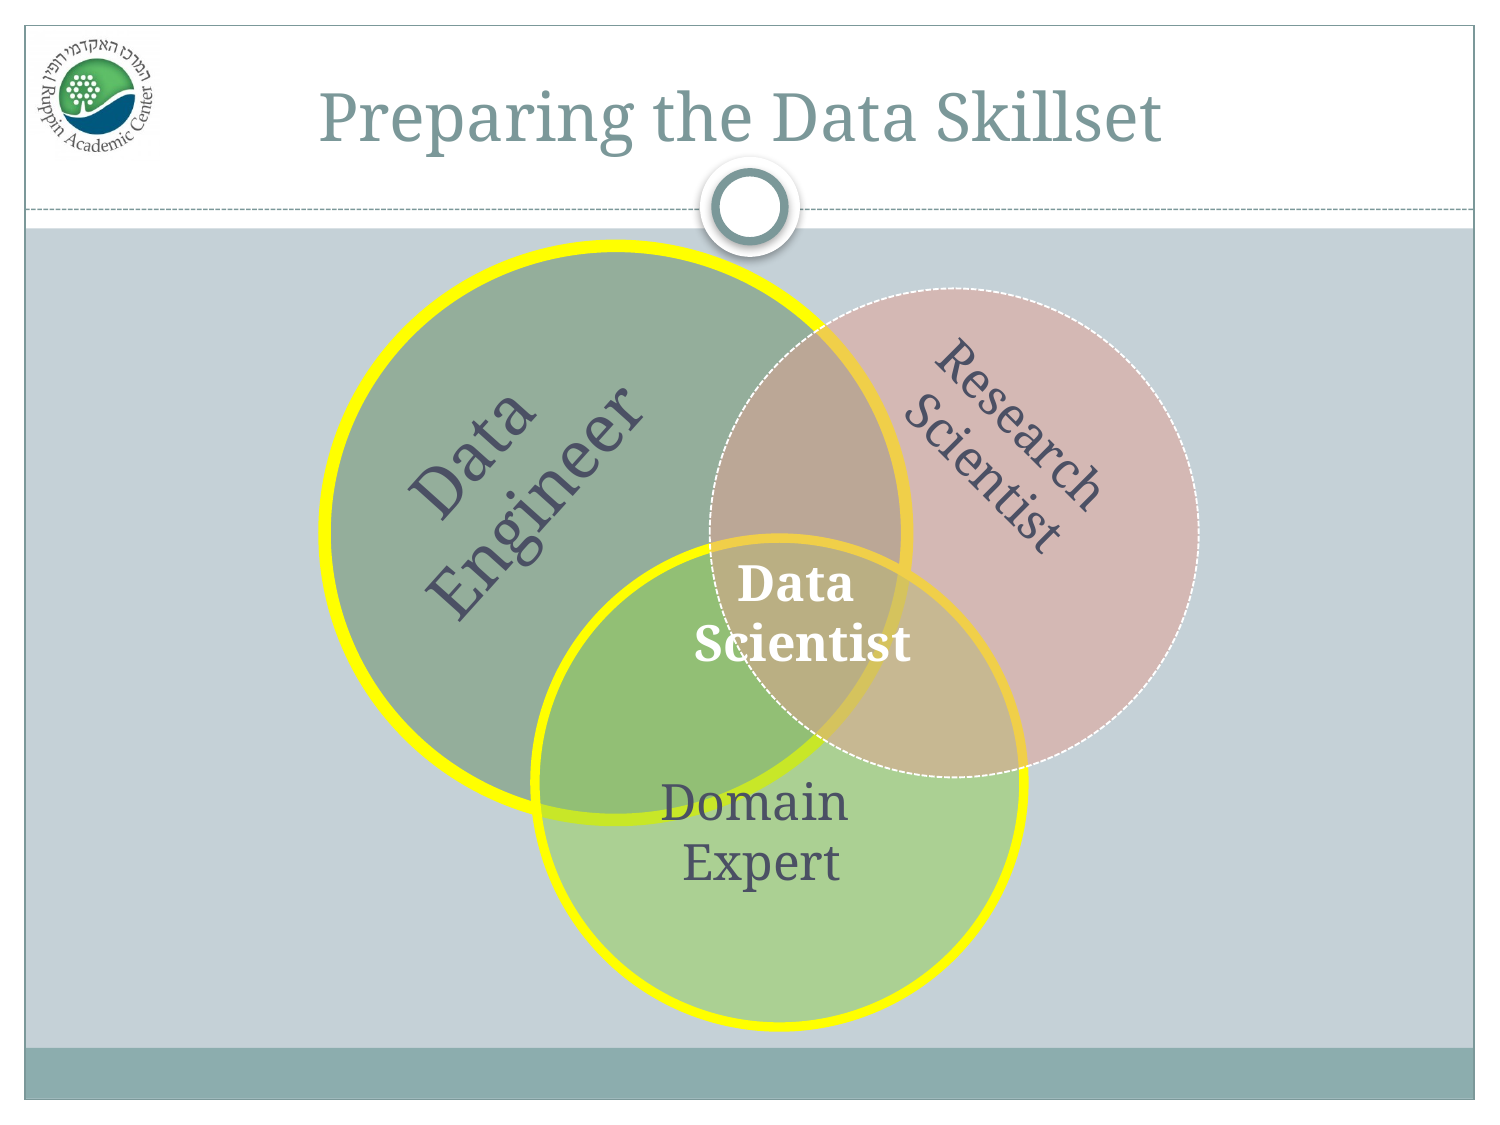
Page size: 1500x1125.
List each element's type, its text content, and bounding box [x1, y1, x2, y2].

title Preparing the Data Skillset [49, 37, 1450, 162]
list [88, 266, 1424, 1083]
picture [29, 30, 160, 161]
